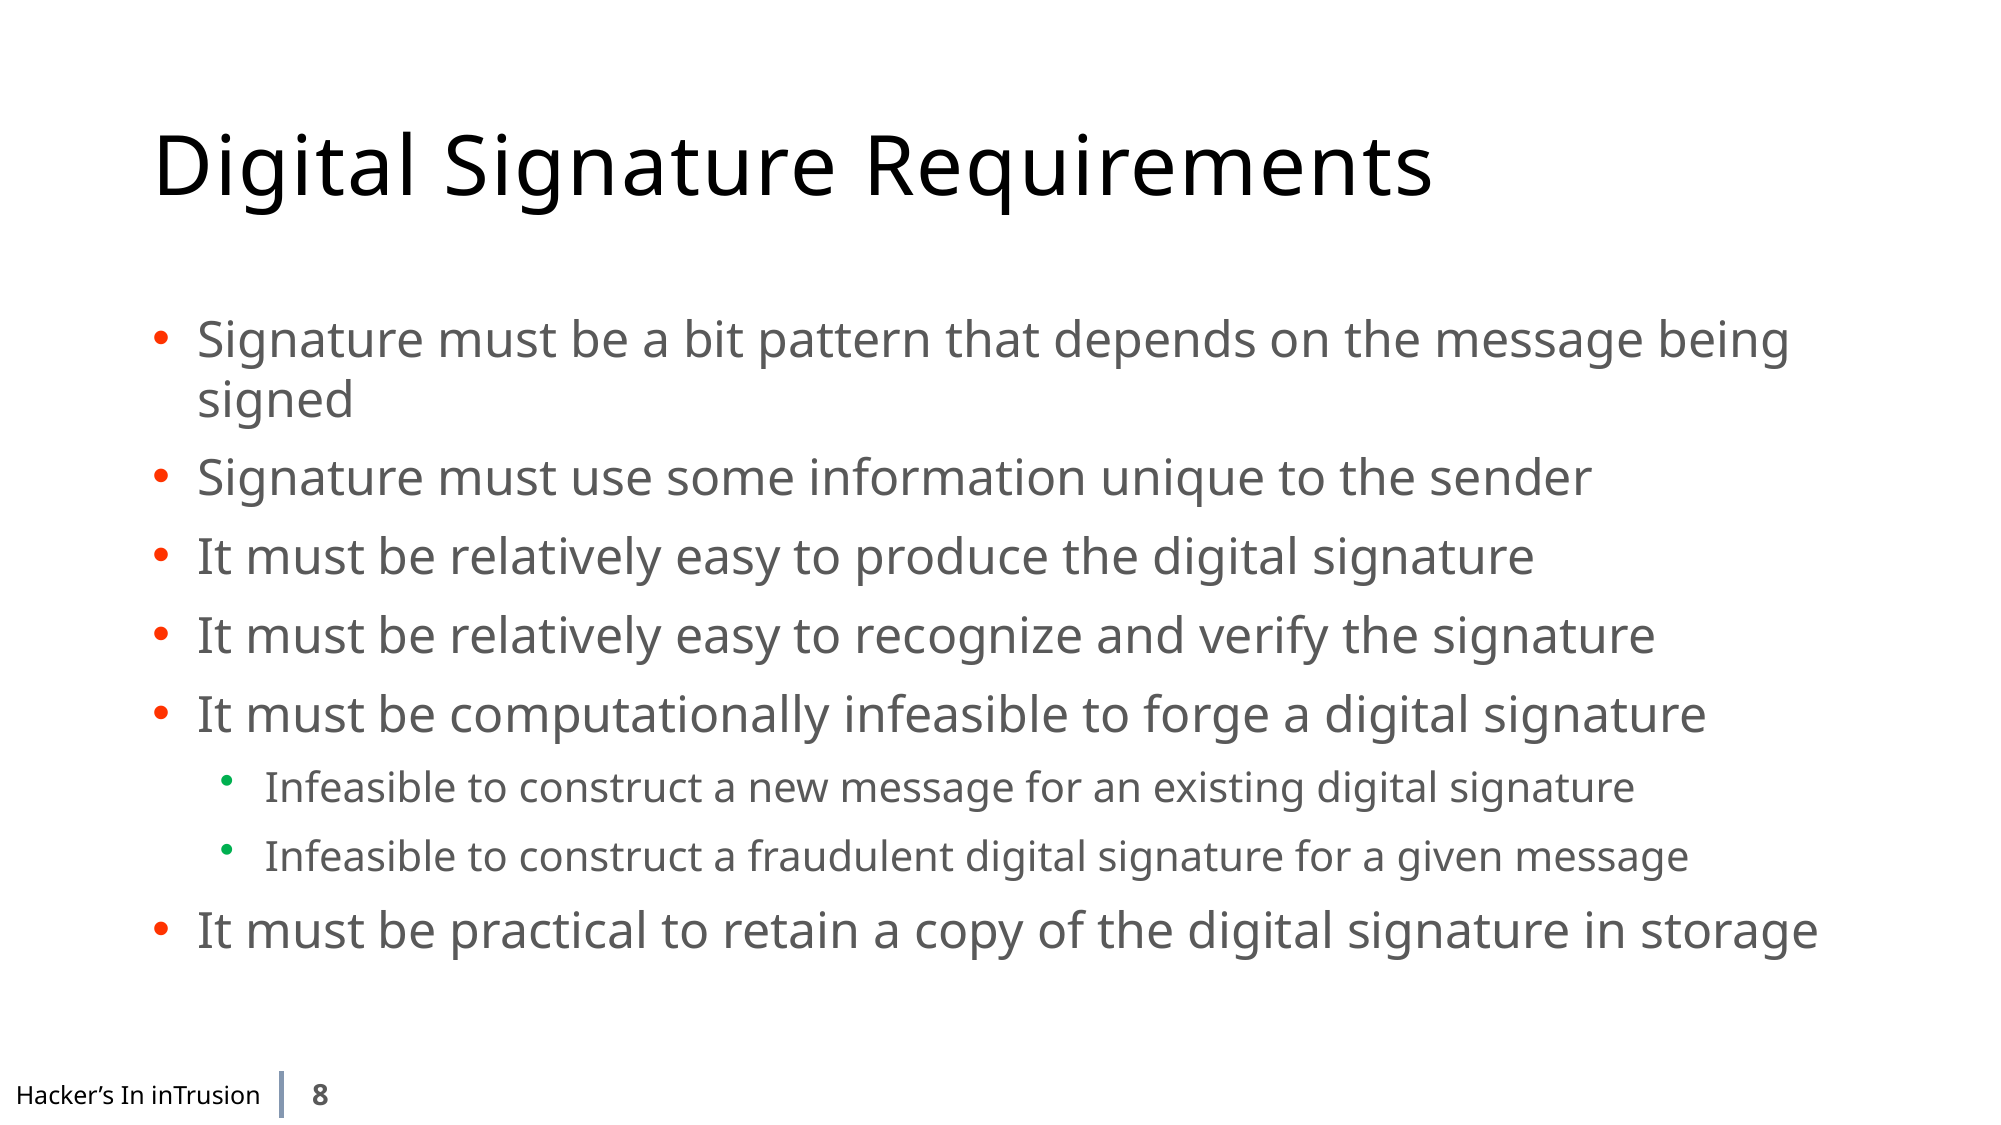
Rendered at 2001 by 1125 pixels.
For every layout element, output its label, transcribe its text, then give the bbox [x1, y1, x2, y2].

title Digital Signature Requirements [137, 59, 1863, 278]
list Signature must be a bit pattern that depends on the message being signed Signature must use some information unique to the sender It must be relatively easy to produce the digital signature It must be relatively easy to recognize and verify the signature It must be computationally infeasible to forge a digital signature Infeasible to construct a new message for an existing digital signature Infeasible to construct a fraudulent digital signature for a given message It must be practical to retain a copy of the digital signature in storage [137, 299, 1863, 1061]
